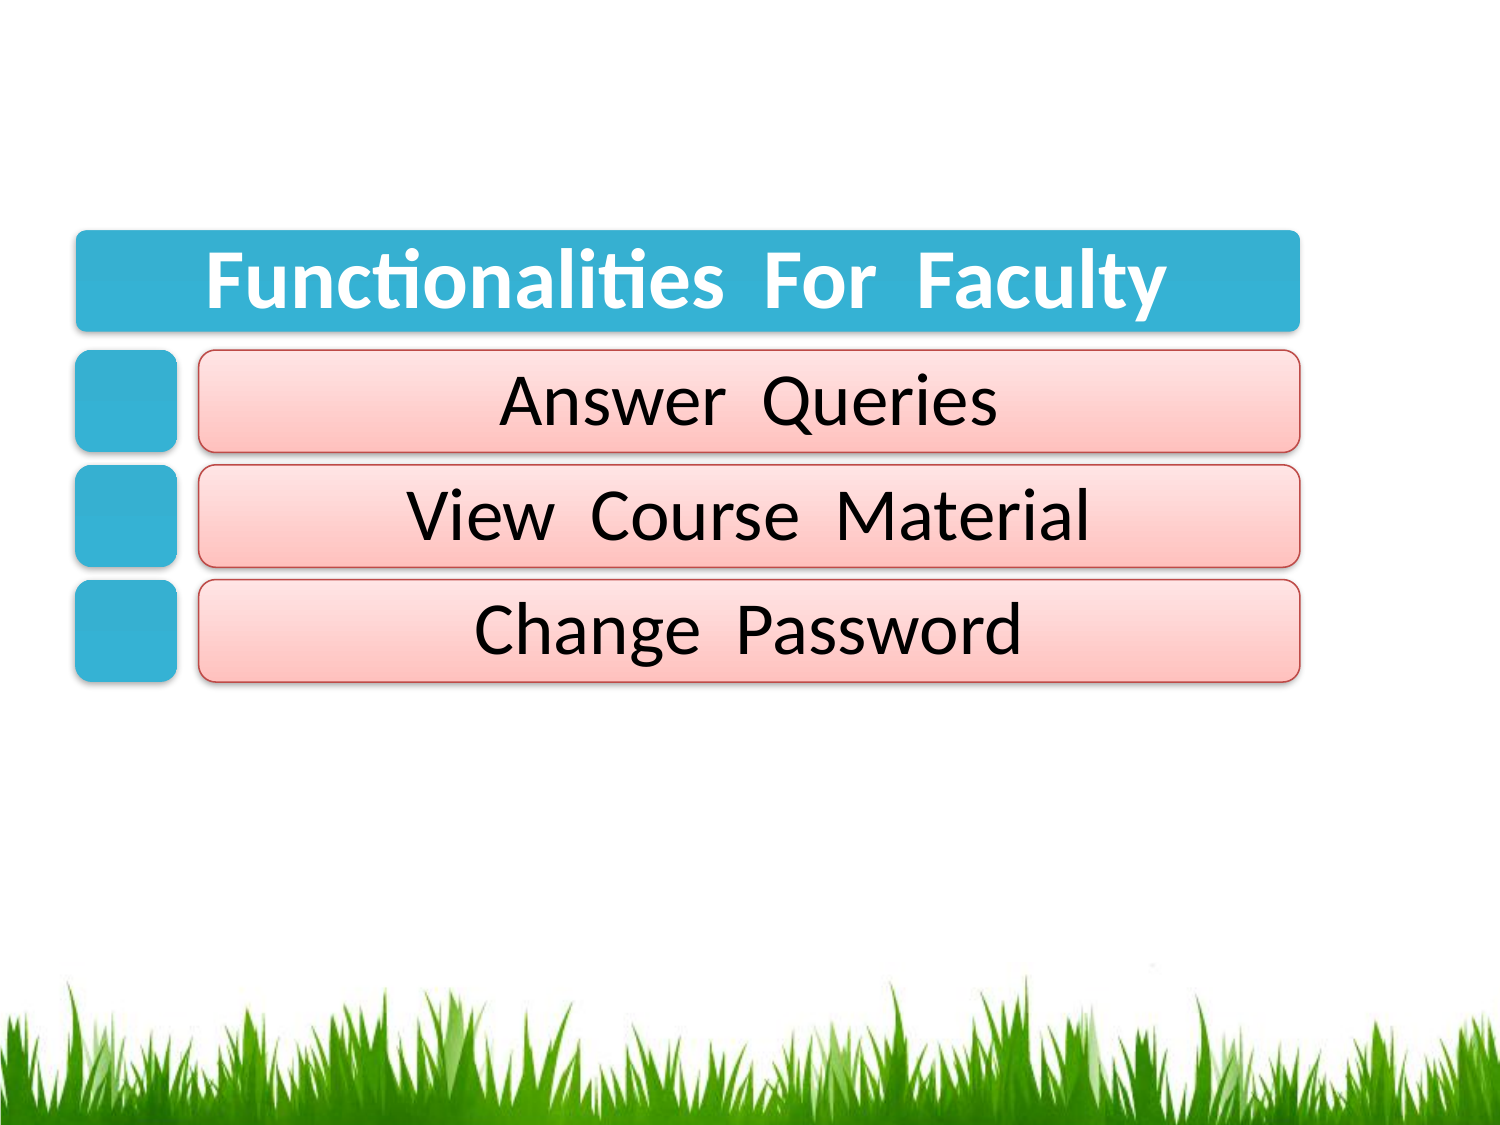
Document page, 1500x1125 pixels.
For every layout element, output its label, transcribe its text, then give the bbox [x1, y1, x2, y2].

text_box View Course Material [198, 464, 1300, 568]
text_box [75, 464, 178, 568]
picture [0, 962, 1500, 1125]
text_box Functionalities For Faculty [75, 230, 1300, 332]
text_box Change Password [198, 579, 1300, 683]
text_box Answer Queries [198, 350, 1300, 453]
text_box [75, 349, 178, 453]
text_box [75, 579, 178, 683]
